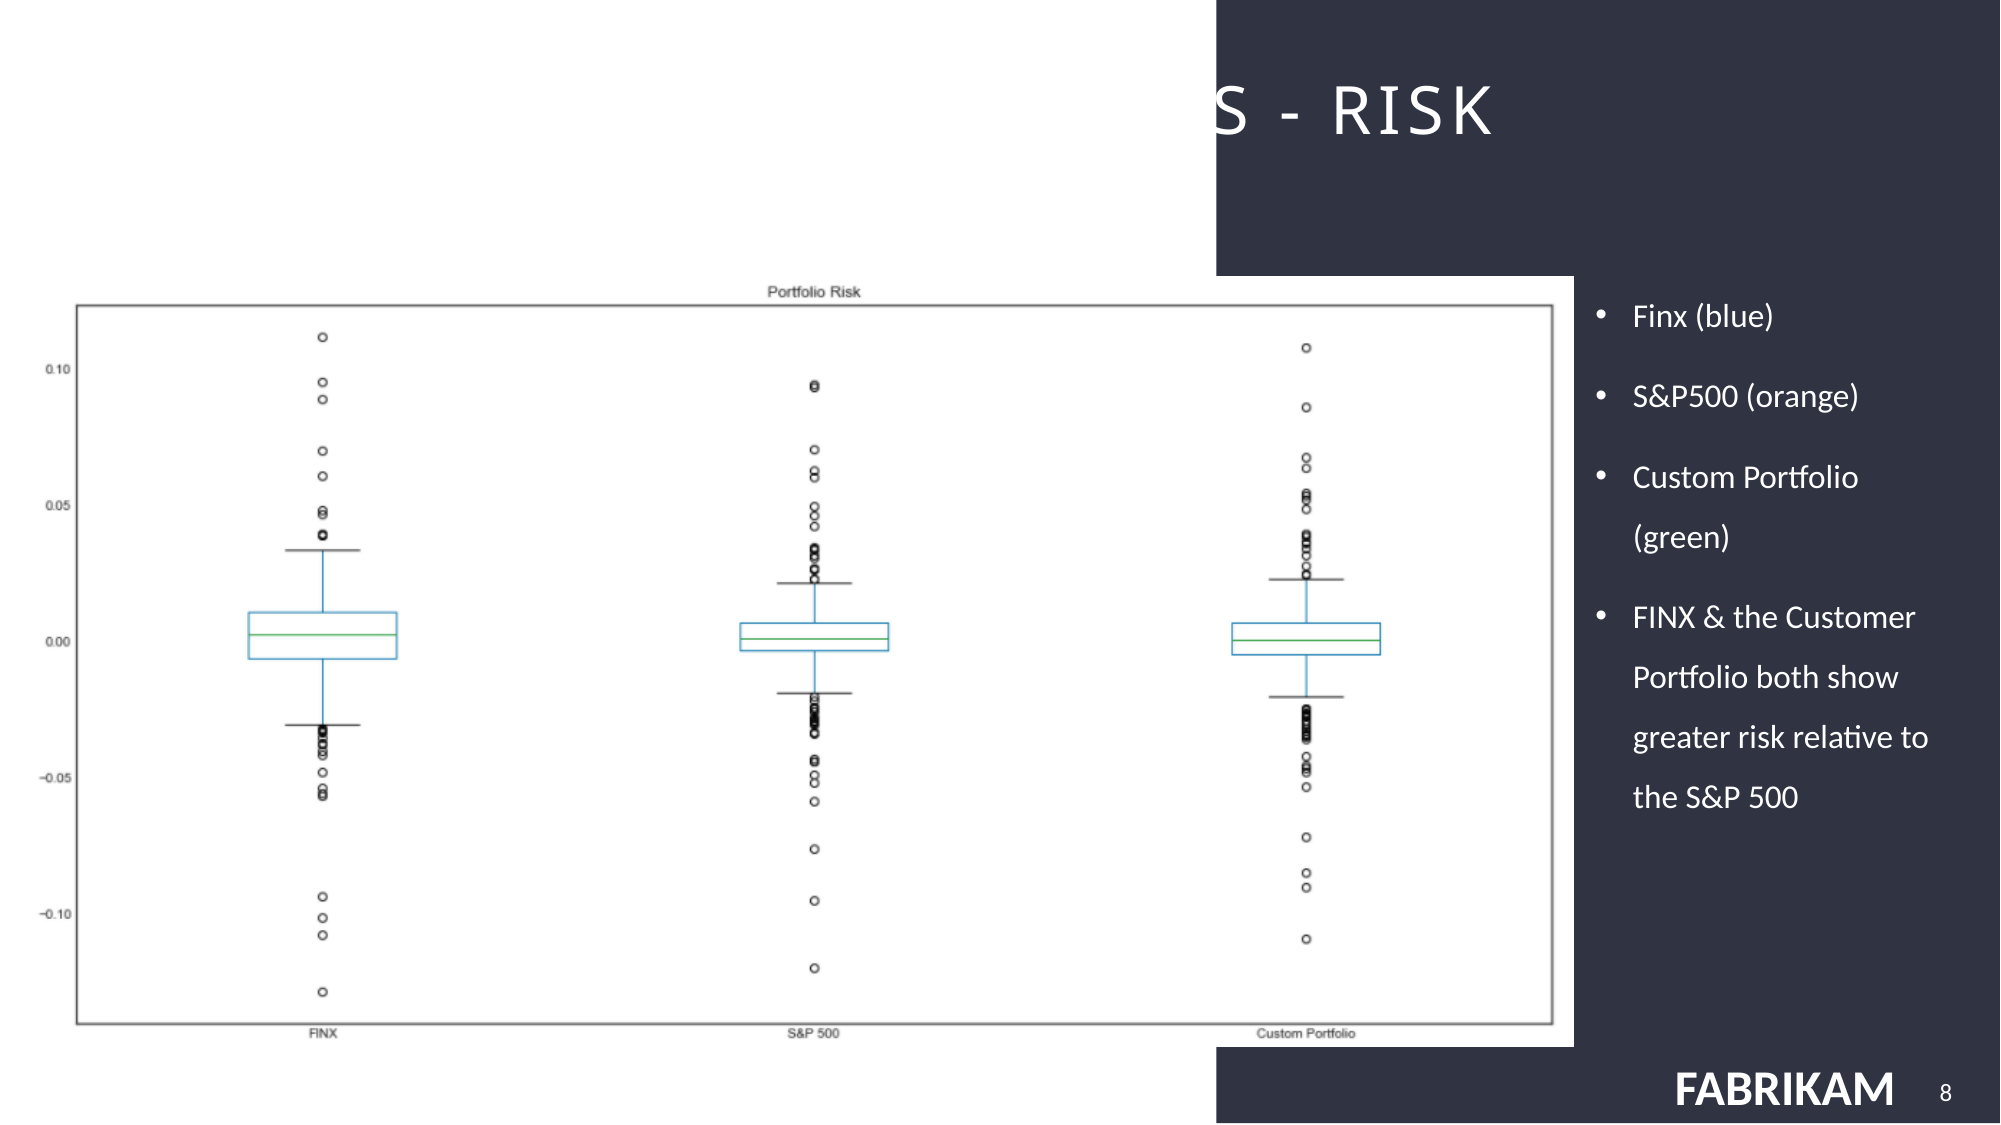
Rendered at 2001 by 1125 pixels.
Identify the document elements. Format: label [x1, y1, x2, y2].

chart [397, 0, 2000, 1121]
picture [36, 276, 1574, 1047]
